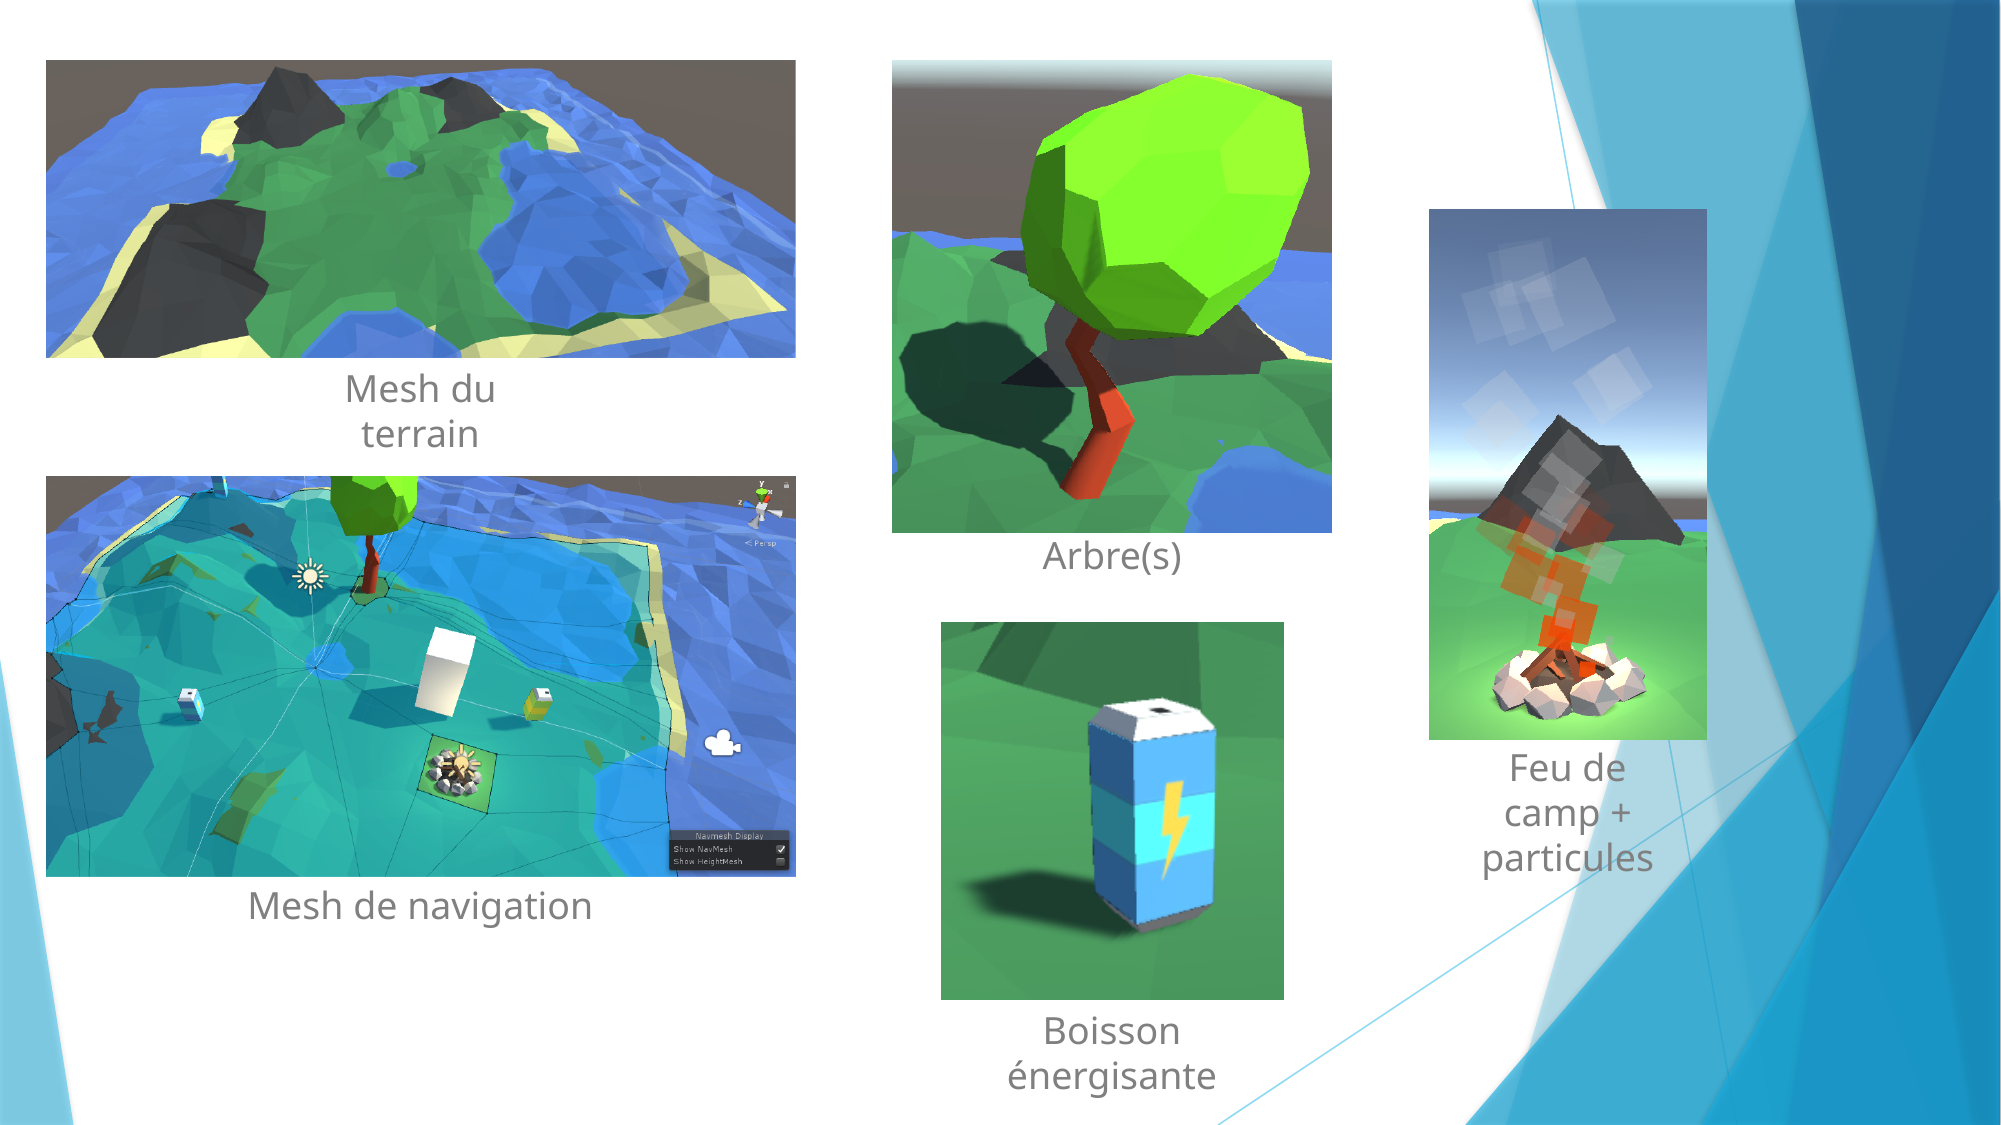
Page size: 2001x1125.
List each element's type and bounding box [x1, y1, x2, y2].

text_box [940, 622, 1284, 1106]
text_box [45, 475, 796, 936]
text_box [45, 60, 796, 419]
text_box [891, 60, 1333, 587]
text_box [1428, 208, 1707, 889]
